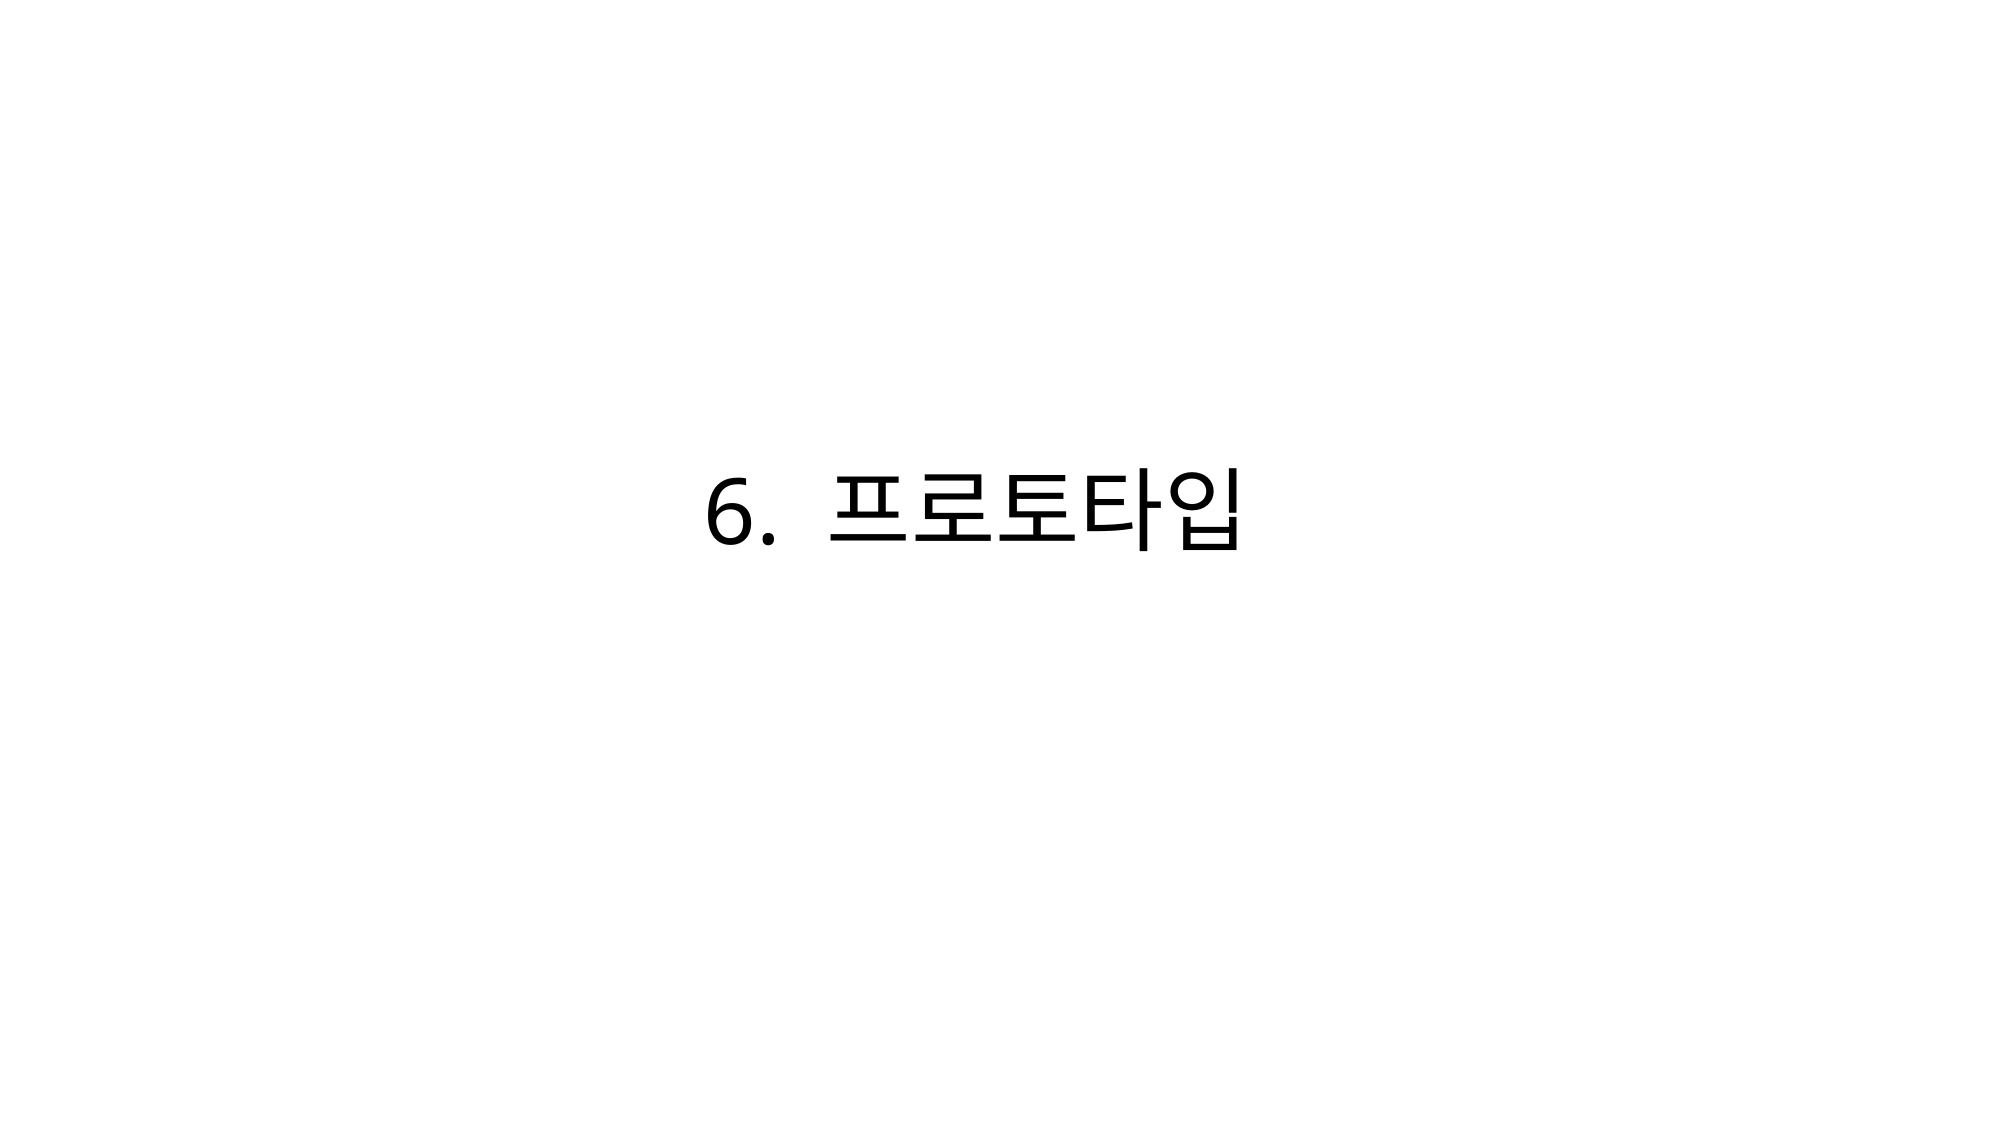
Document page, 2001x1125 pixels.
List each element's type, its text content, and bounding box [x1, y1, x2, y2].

title 6. 프로토타입 [688, 429, 1382, 600]
